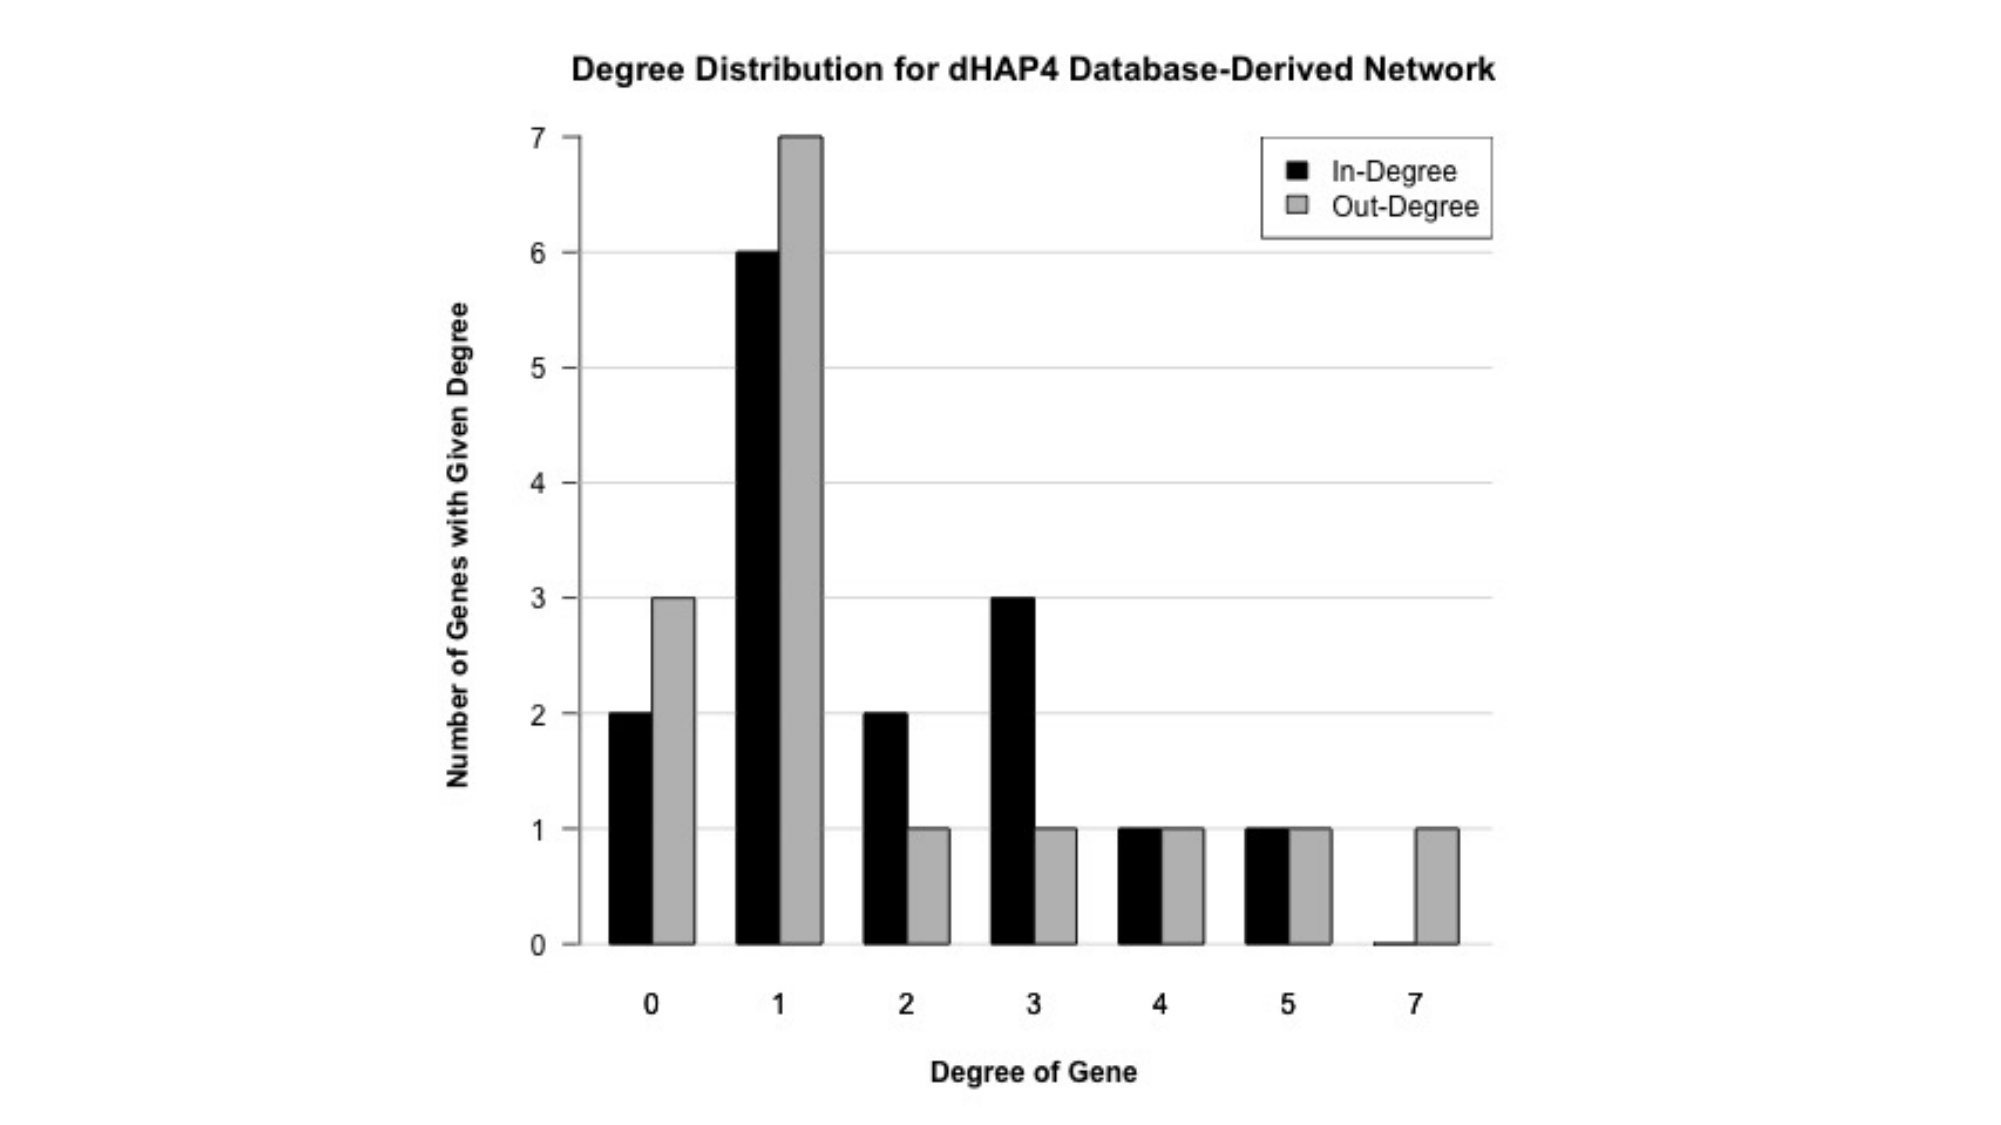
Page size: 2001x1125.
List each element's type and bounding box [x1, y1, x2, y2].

picture [437, 0, 1564, 1125]
